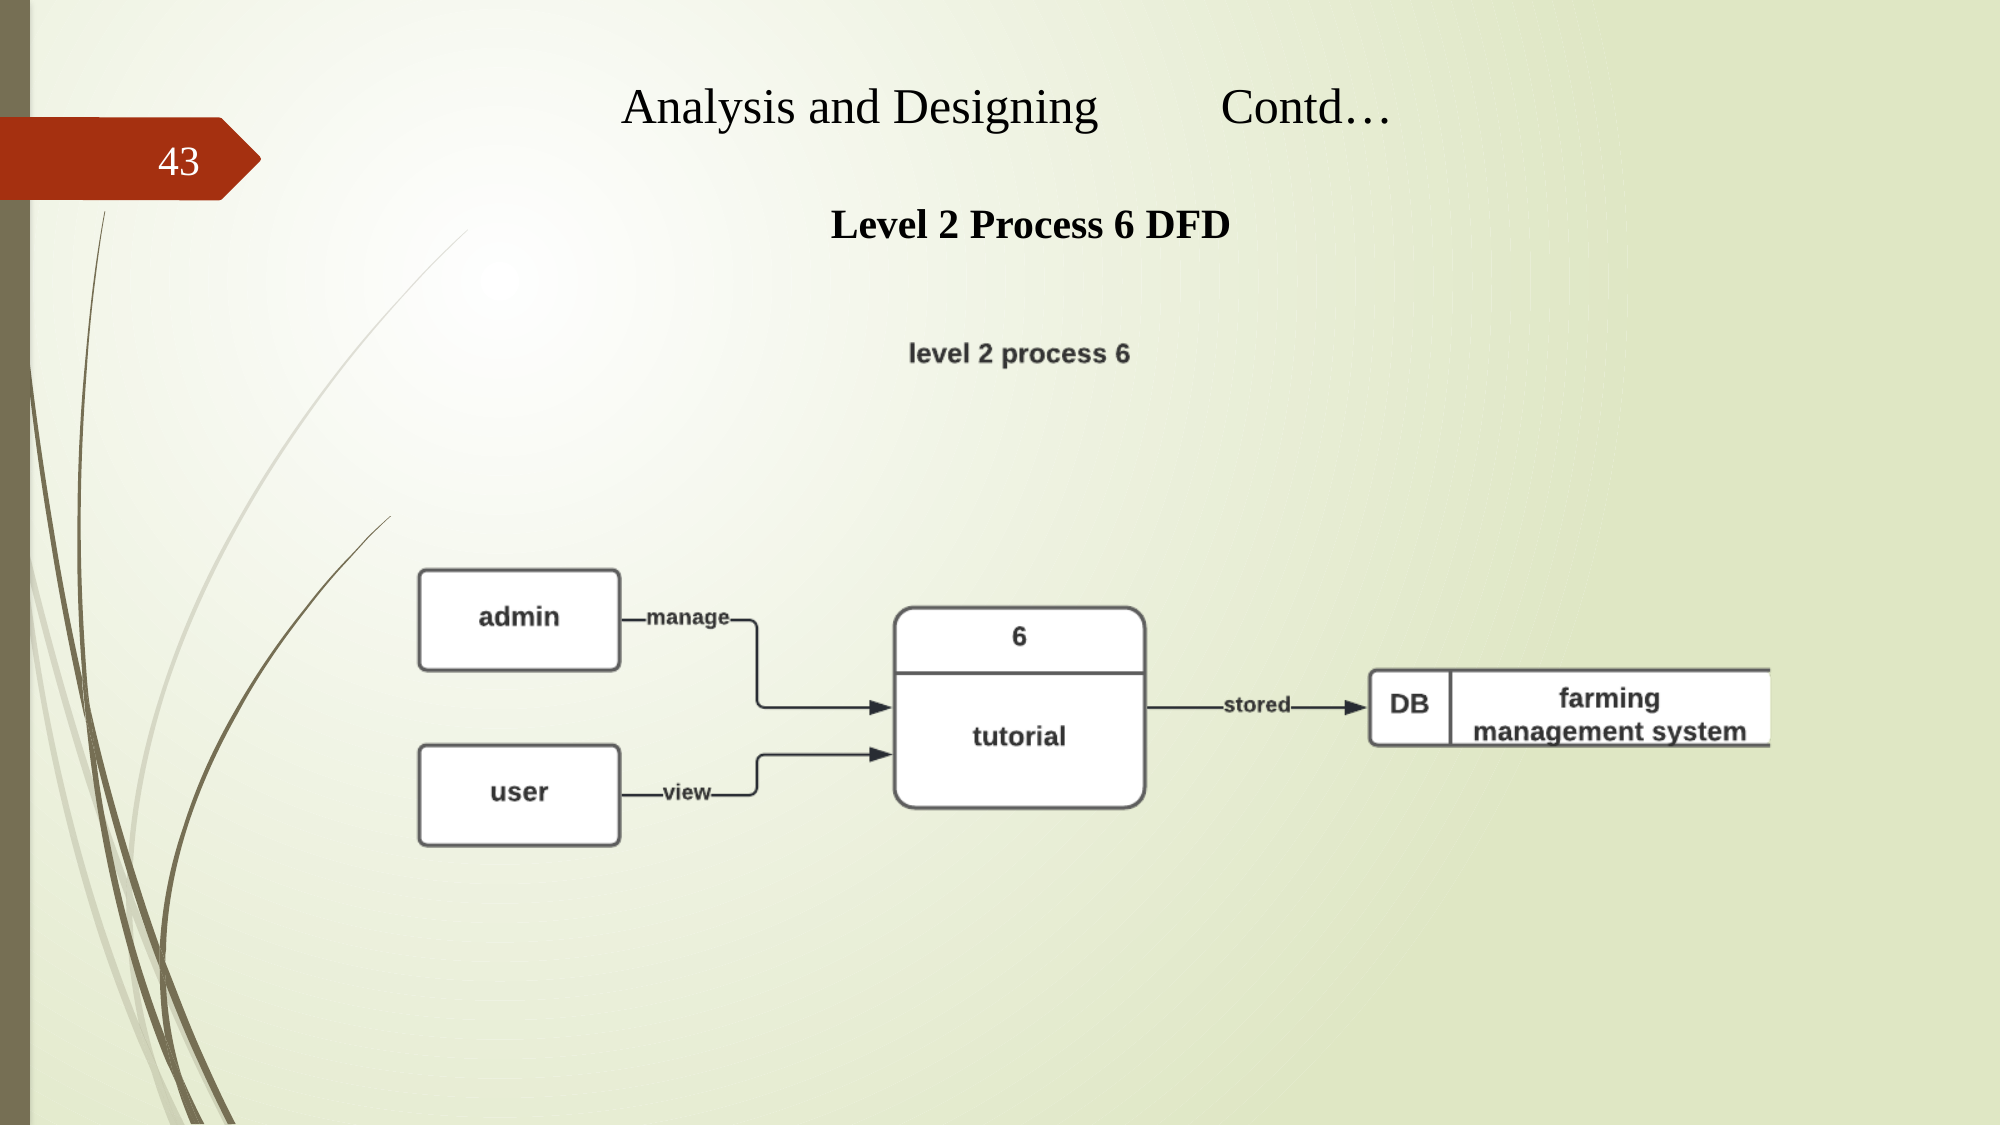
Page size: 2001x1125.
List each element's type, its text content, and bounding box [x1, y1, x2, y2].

text_box Level 2 Process 6 DFD [611, 189, 1452, 229]
slide_number 43 [87, 129, 216, 190]
picture [293, 231, 1879, 1008]
text_box Analysis and Designing Contd… [562, 66, 1452, 142]
